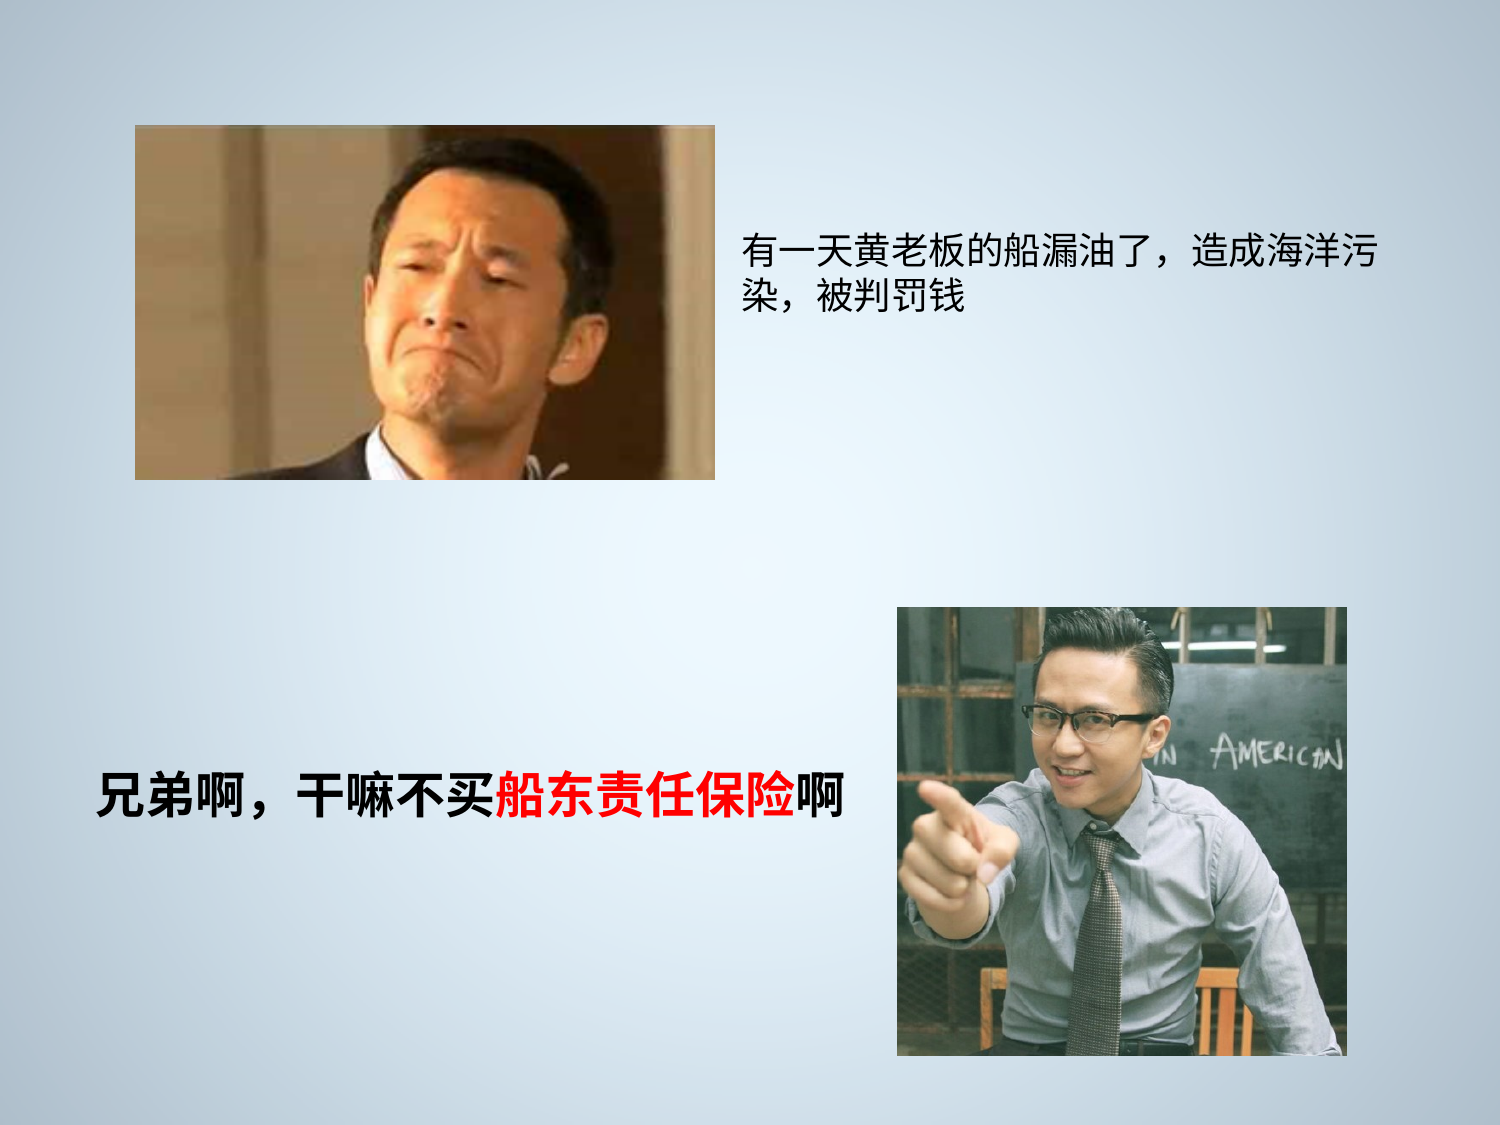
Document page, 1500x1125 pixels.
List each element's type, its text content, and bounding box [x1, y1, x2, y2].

text_box 有一天黄老板的船漏油了，造成海洋污染，被判罚钱 [726, 220, 1400, 325]
picture [0, 0, 1500, 1125]
text_box 兄弟啊，干嘛不买船东责任保险啊 [80, 755, 861, 831]
